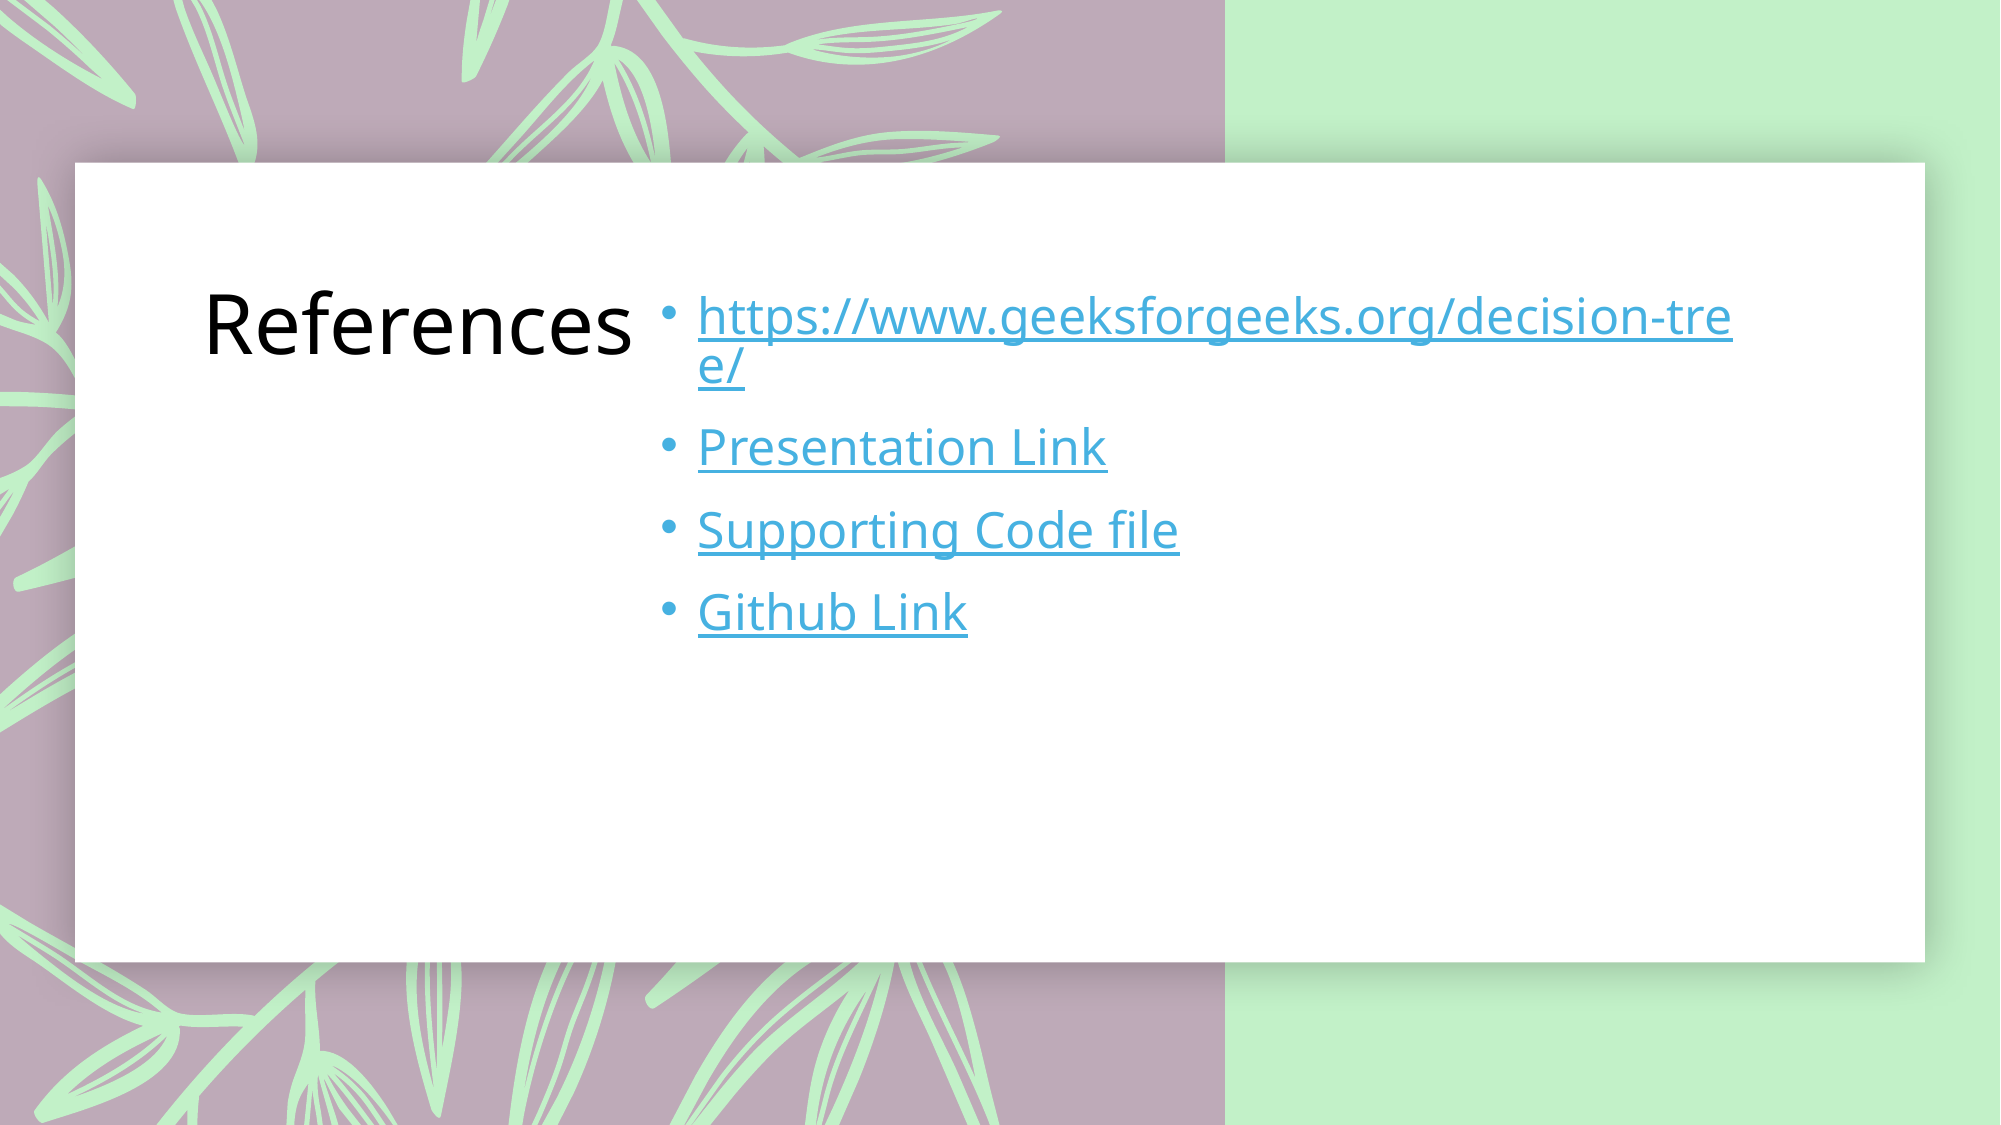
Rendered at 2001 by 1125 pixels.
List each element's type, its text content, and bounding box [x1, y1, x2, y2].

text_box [0, 0, 1226, 1125]
text_box [1226, 161, 1927, 964]
list https://www.geeksforgeeks.org/decision-tree/ Presentation Link Supporting Code file Github Link [1226, 277, 1775, 850]
text_box [1226, 0, 2000, 1125]
